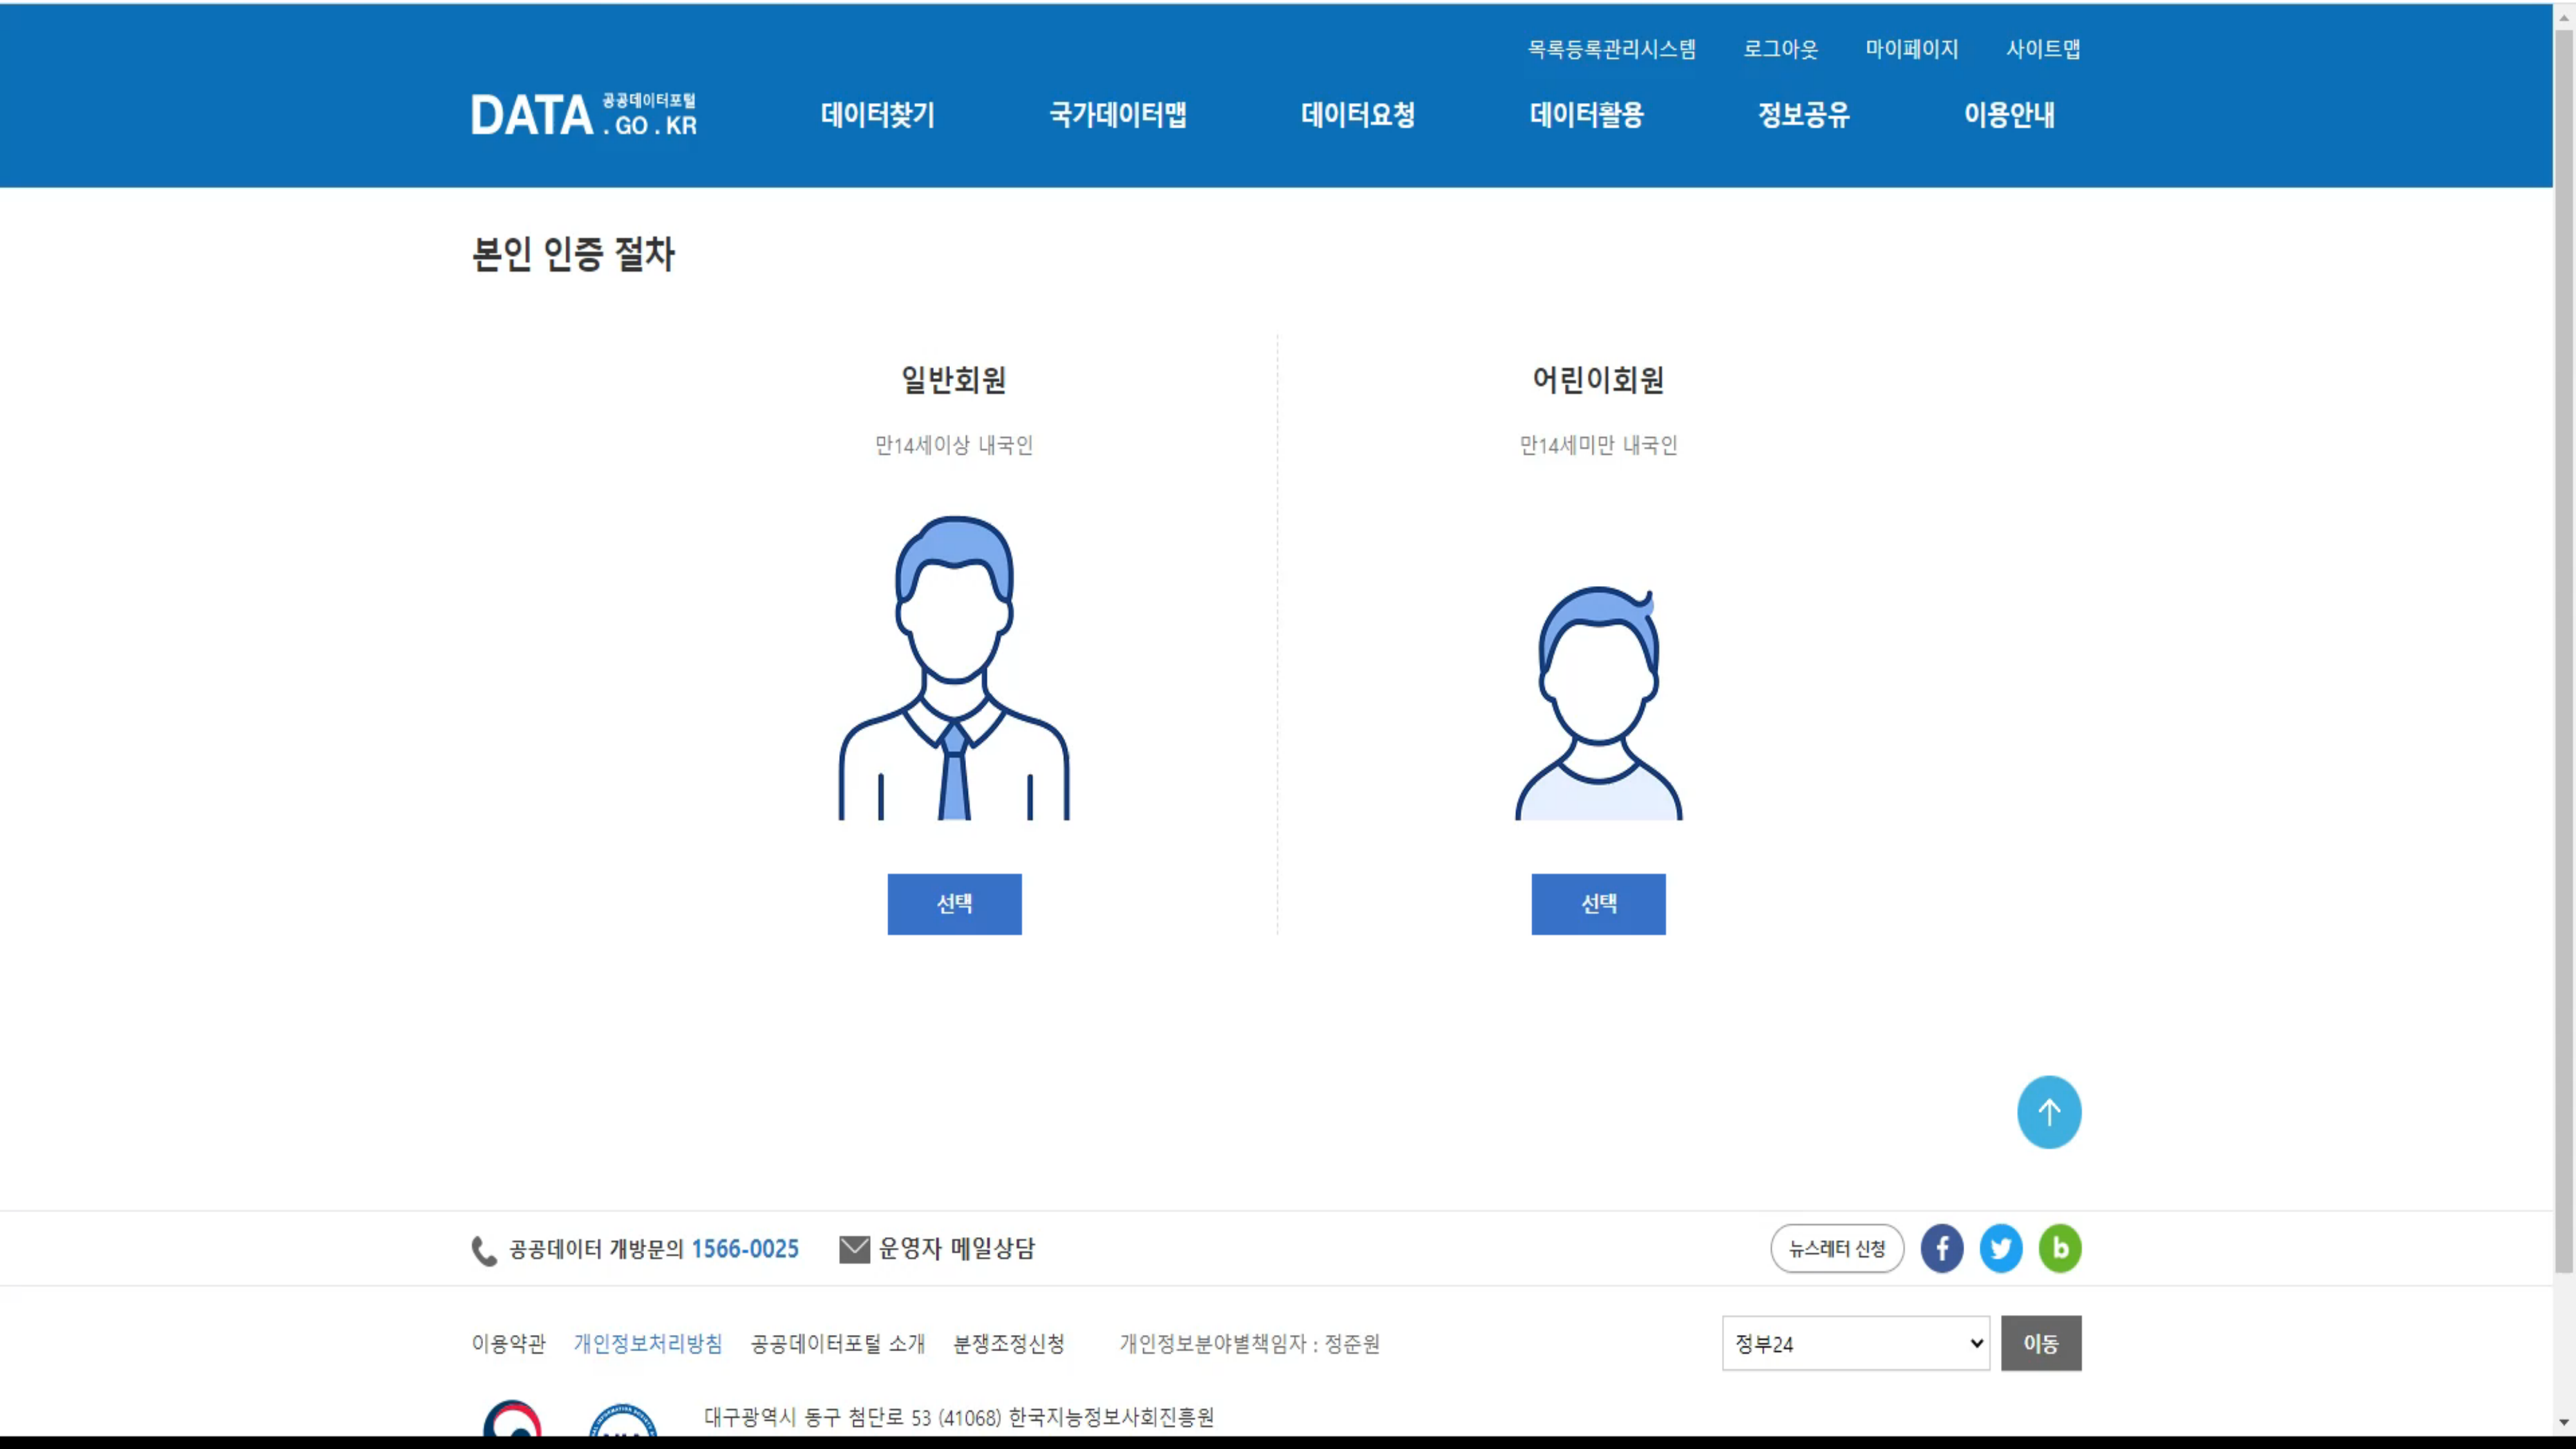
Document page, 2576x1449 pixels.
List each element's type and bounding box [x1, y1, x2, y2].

text_box [0, 0, 2576, 1449]
